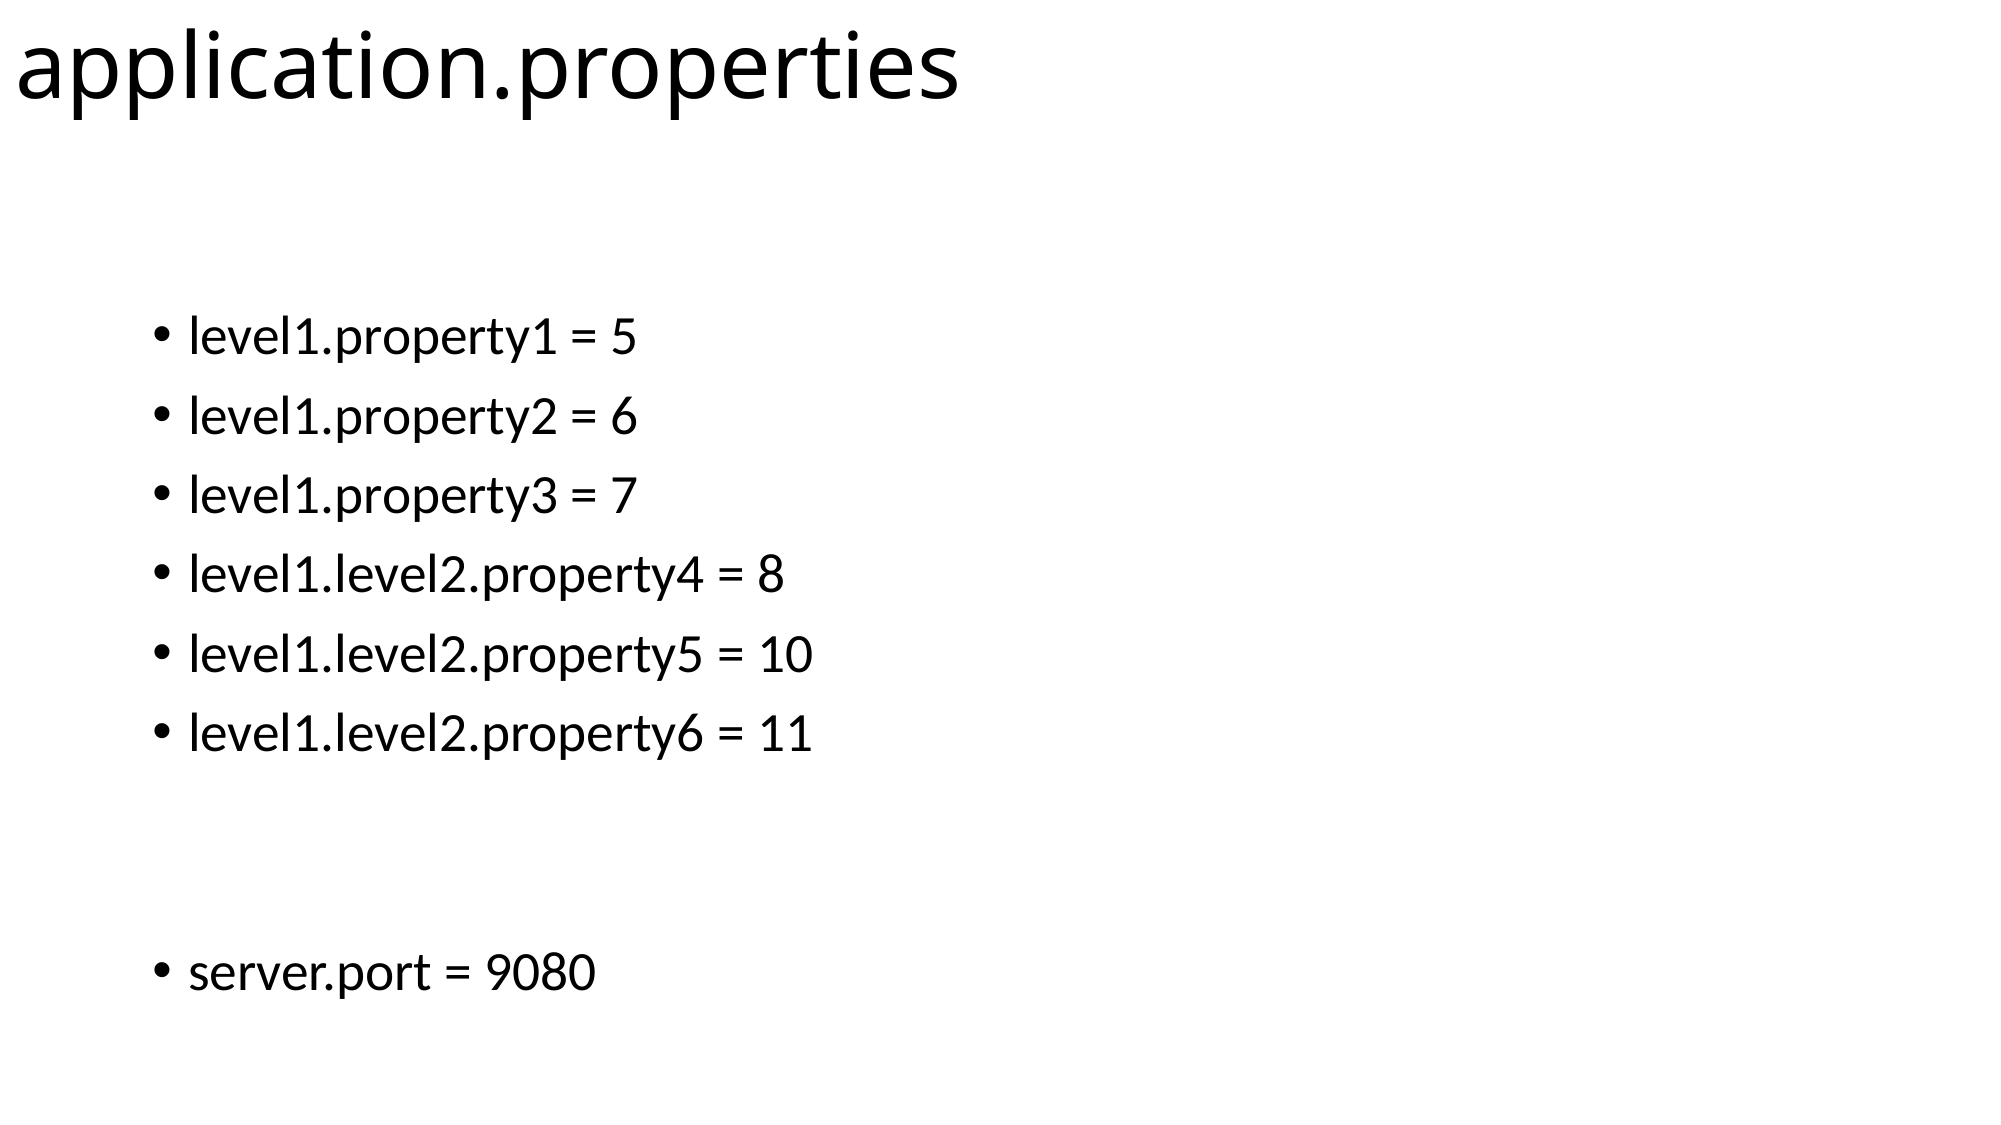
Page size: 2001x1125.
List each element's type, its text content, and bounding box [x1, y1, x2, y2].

list level1.property1 = 5 level1.property2 = 6 level1.property3 = 7 level1.level2.property4 = 8 level1.level2.property5 = 10 level1.level2.property6 = 11 server.port = 9080 [137, 299, 1863, 1014]
title application.properties [0, 0, 1725, 137]
